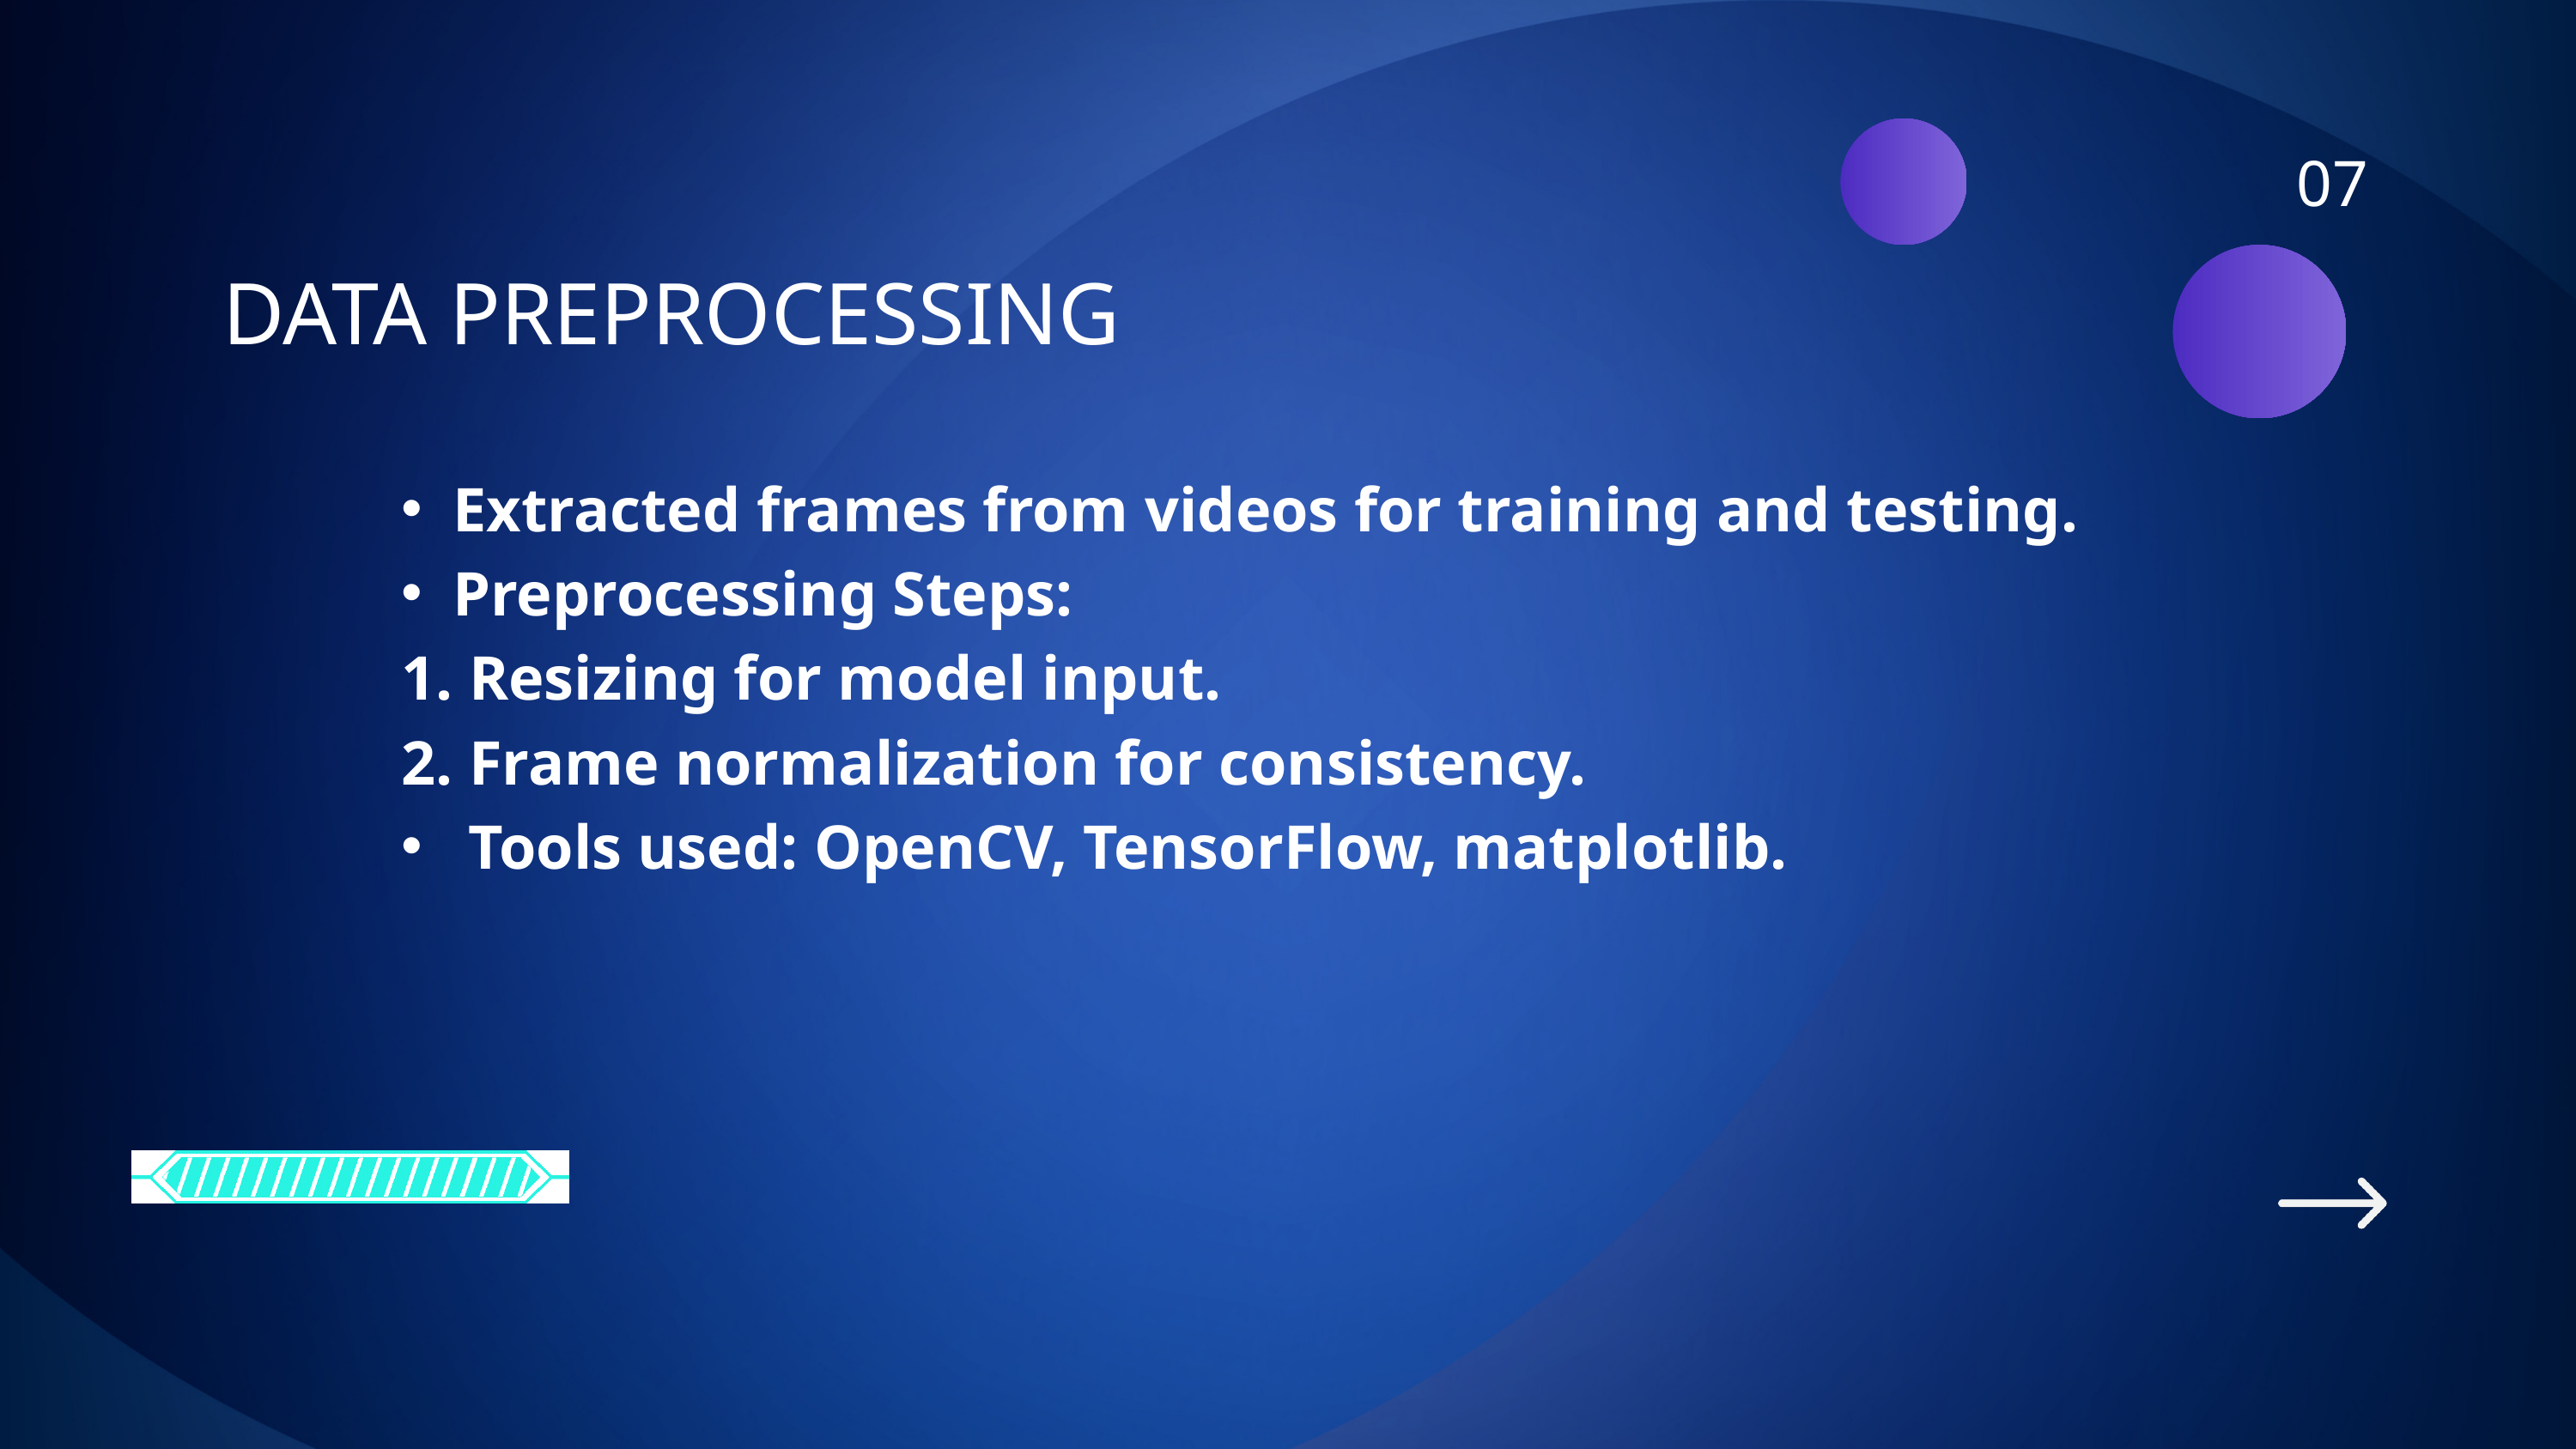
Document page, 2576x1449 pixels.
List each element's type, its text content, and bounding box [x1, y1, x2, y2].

text_box DATA PREPROCESSING [222, 268, 1727, 362]
text_box Extracted frames from videos for training and testing. Preprocessing Steps: Resizing for model input. Frame normalization for consistency. Tools used: OpenCV, TensorFlow, matplotlib. [350, 458, 2165, 973]
picture [131, 1150, 569, 1203]
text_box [2172, 245, 2347, 419]
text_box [1840, 118, 1967, 246]
text_box 07 [2296, 149, 2432, 219]
text_box [0, 0, 2576, 1449]
text_box [2278, 1177, 2387, 1229]
